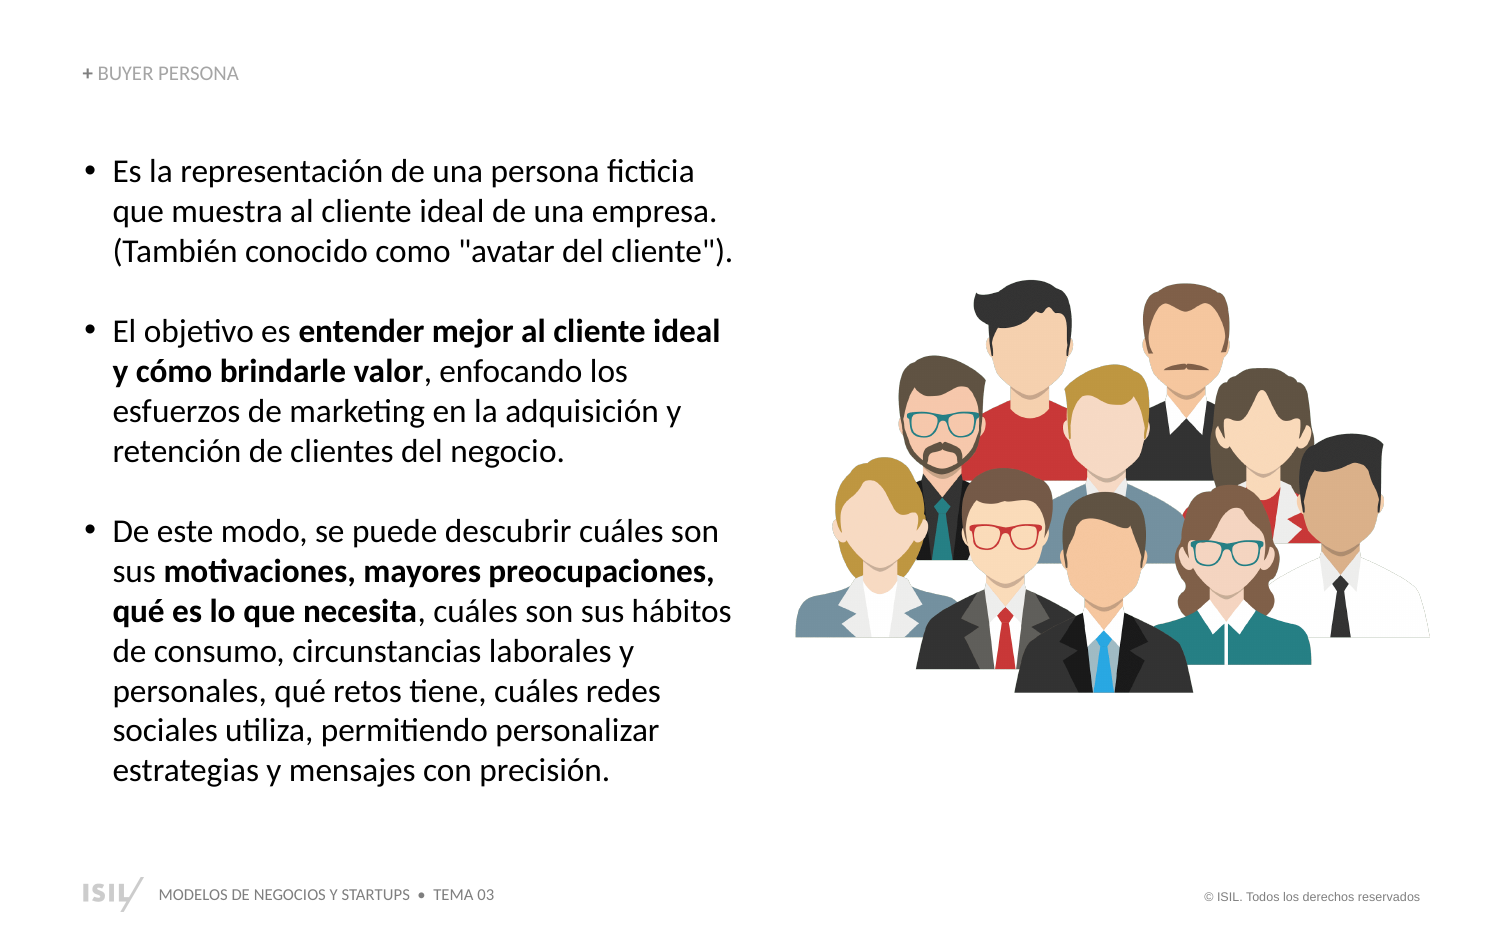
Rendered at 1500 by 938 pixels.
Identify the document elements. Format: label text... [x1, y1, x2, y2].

text_box + BUYER PERSONA [82, 61, 721, 85]
picture [757, 250, 1459, 728]
text_box Es la representación de una persona ficticia que muestra al cliente ideal de una empresa. (También conocido como "avatar del cliente"). El objetivo es entender mejor al cliente ideal y cómo brindarle valor, enfocando los esfuerzos de marketing en la adquisición y retención de clientes del negocio. De este modo, se puede descubrir cuáles son sus motivaciones, mayores preocupaciones, qué es lo que necesita, cuáles son sus hábitos de consumo, circunstancias laborales y personales, qué retos tiene, cuáles redes sociales utiliza, permitiendo personalizar estrategias y mensajes con precisión. [82, 149, 742, 789]
